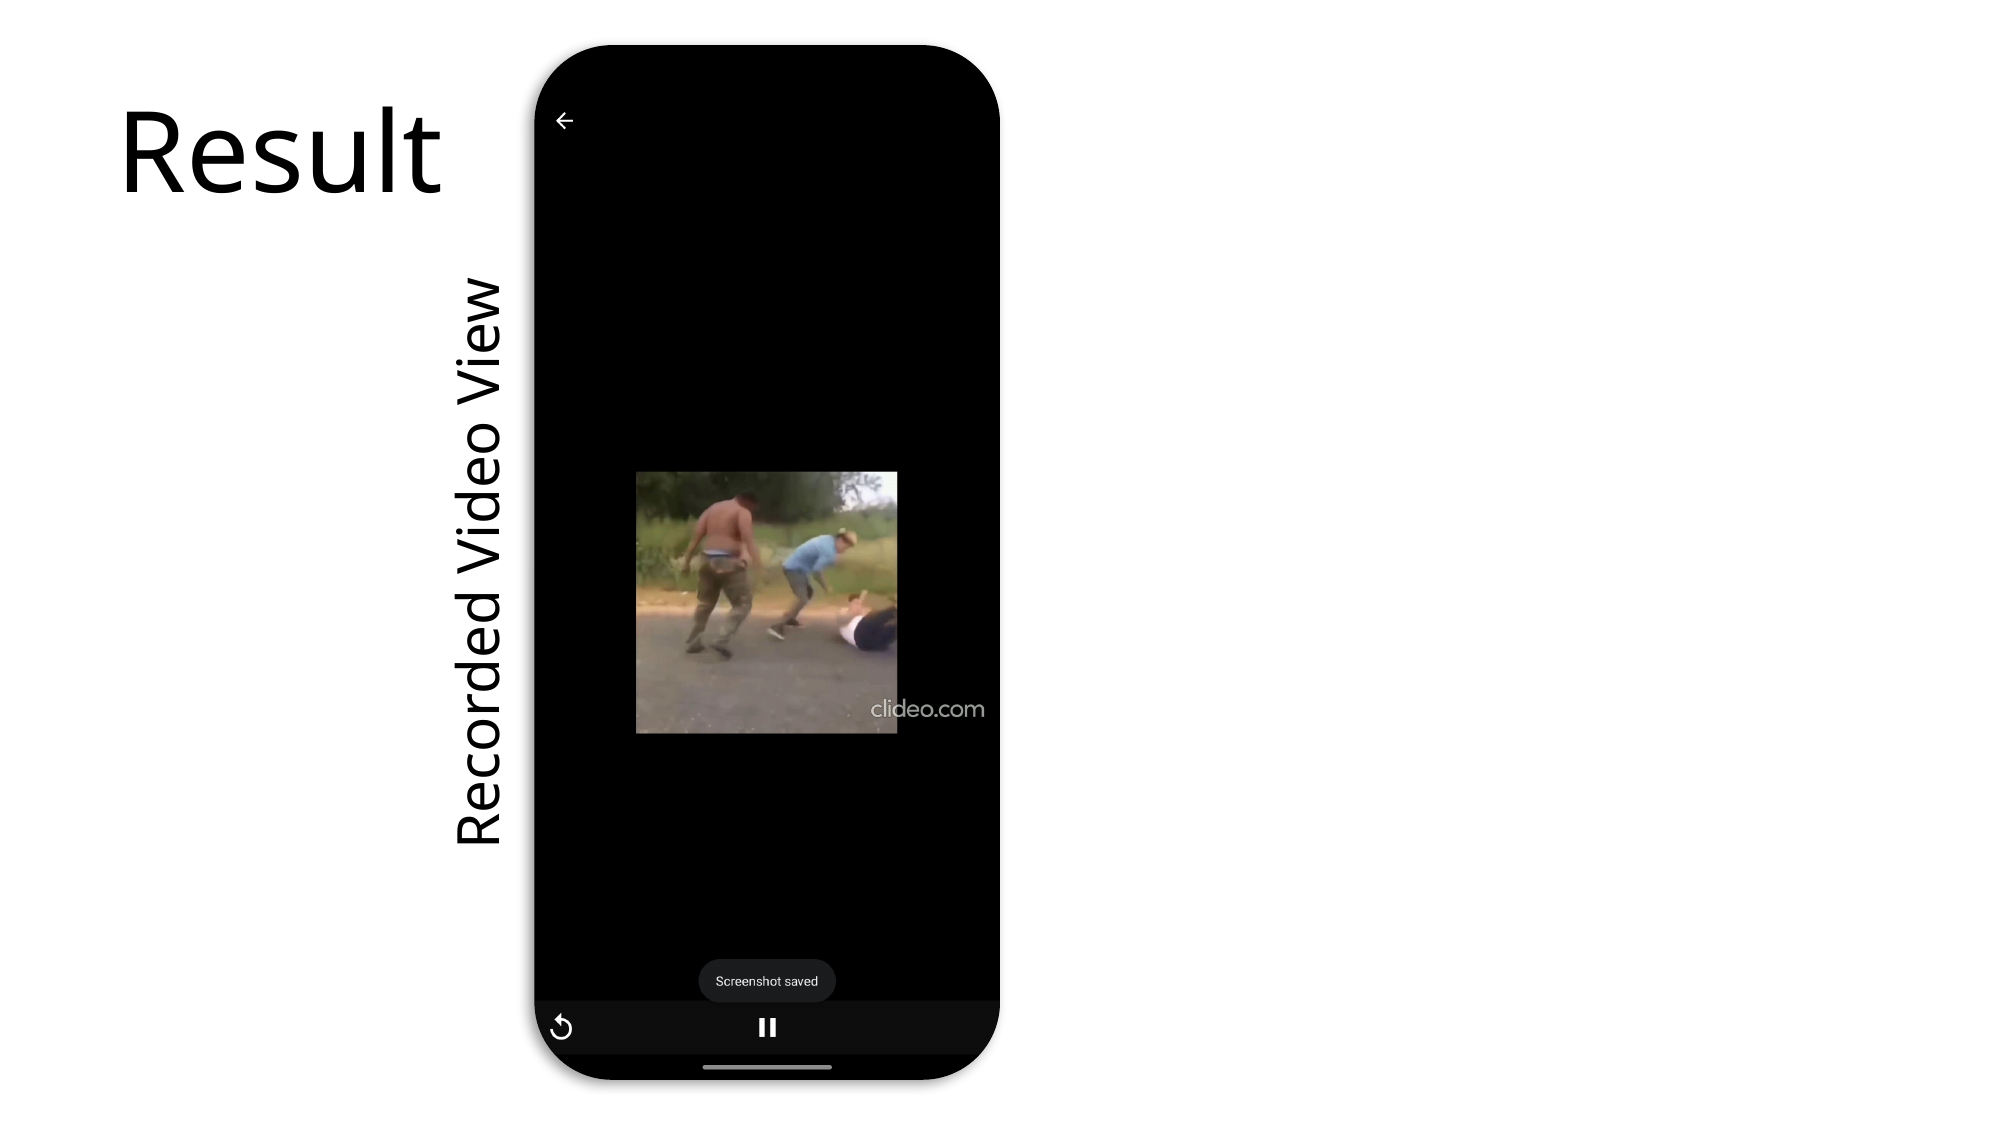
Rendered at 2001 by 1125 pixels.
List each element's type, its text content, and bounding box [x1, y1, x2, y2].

picture [534, 45, 1001, 1080]
text_box Result [101, 72, 458, 223]
text_box Recorded Video View [433, 259, 534, 865]
